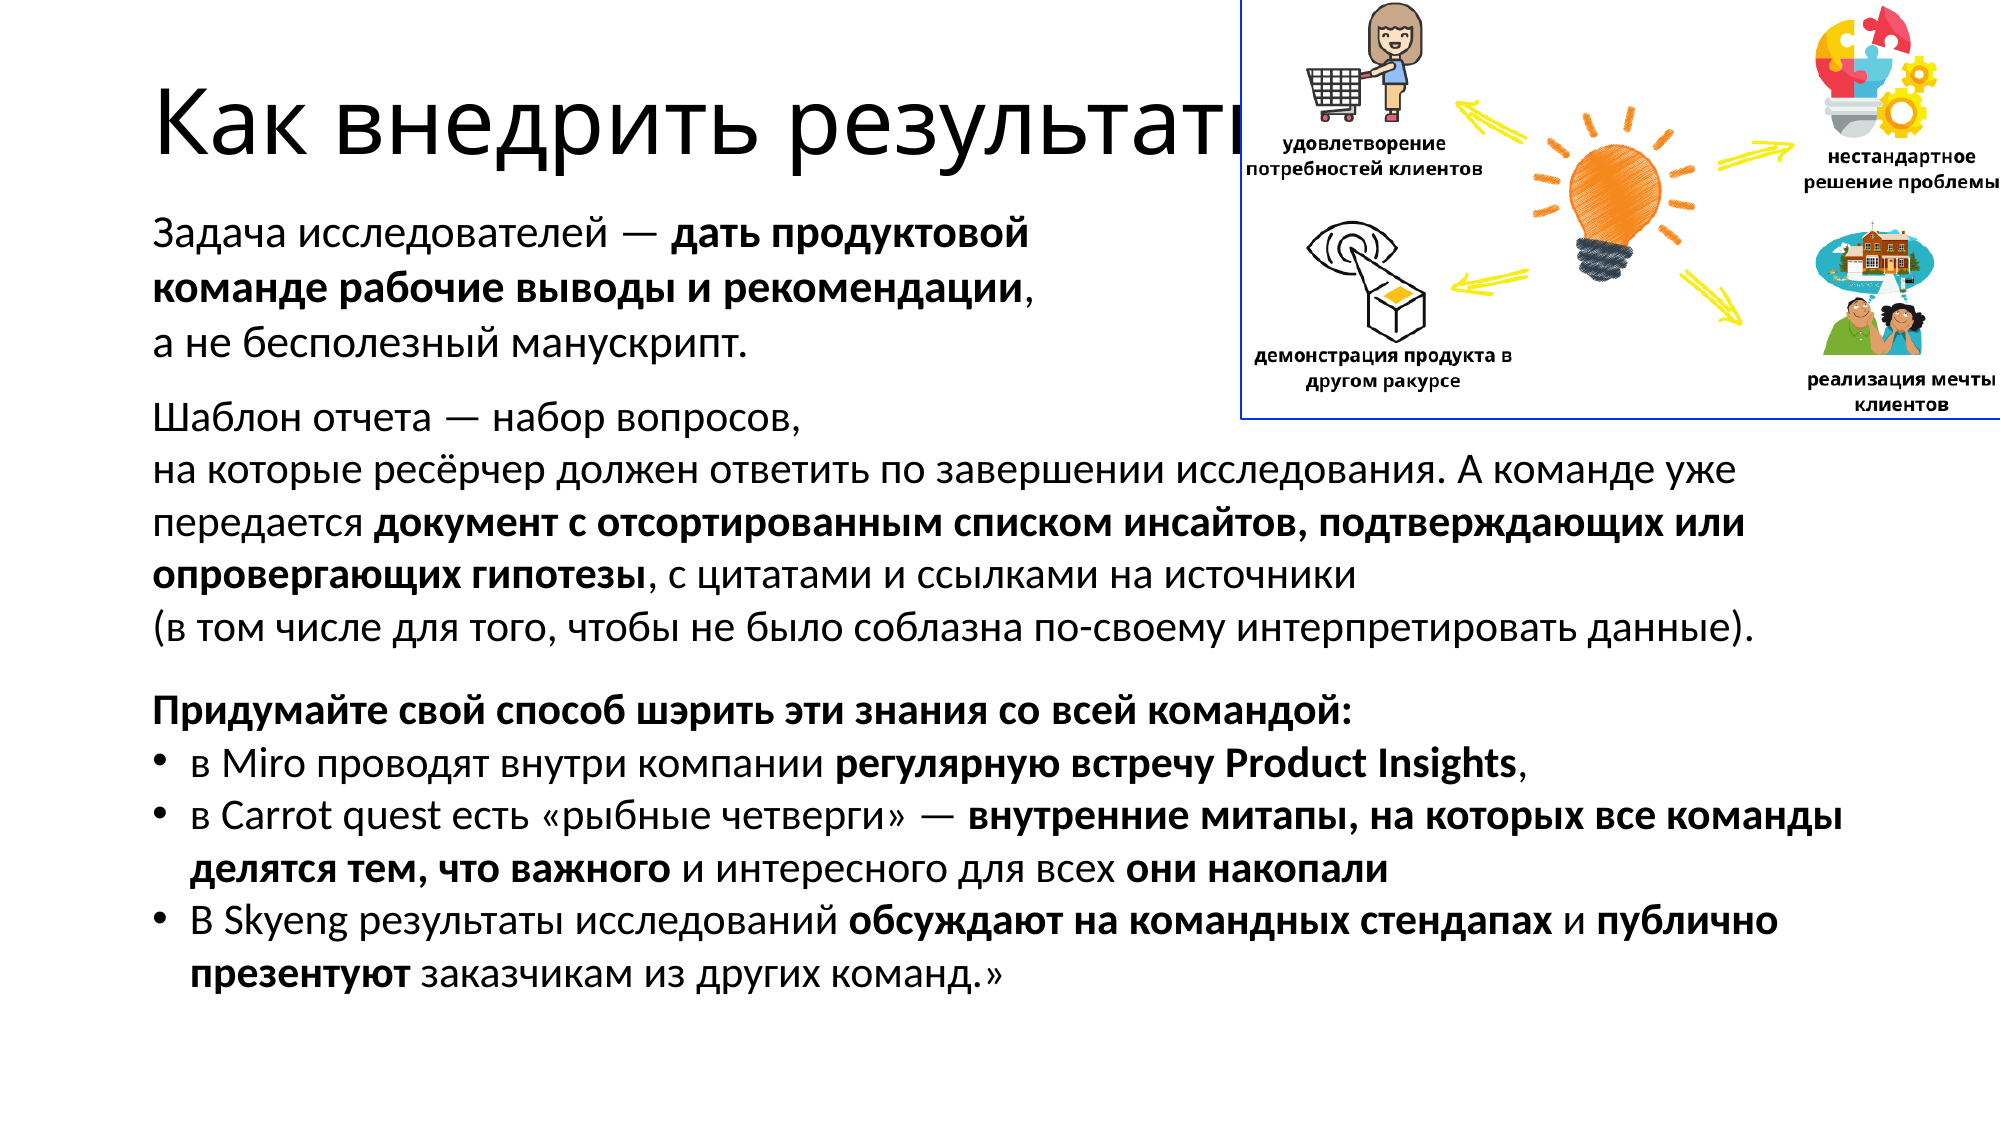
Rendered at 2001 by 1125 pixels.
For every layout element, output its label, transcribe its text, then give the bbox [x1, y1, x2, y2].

list Задача исследователей — дать продуктовой команде рабочие выводы и рекомендации, а не бесполезный манускрипт. Шаблон отчета — набор вопросов, на которые ресёрчер должен ответить по завершении исследования. А команде уже передается документ с отсортированным списком инсайтов, подтверждающих или опровергающих гипотезы, с цитатами и ссылками на источники (в том числе для того, чтобы не было соблазна по-своему интерпретировать данные). Придумайте свой способ шэрить эти знания со всей командой: в Miro проводят внутри компании регулярную встречу Product Insights, в Carrot quest есть «рыбные четверги» — внутренние митапы, на которых все команды делятся тем, что важного и интересного для всех они накопали В Skyeng результаты исследований обсуждают на командных стендапах и публично презентуют заказчикам из других команд.» [137, 194, 1918, 1095]
picture [1241, 0, 2000, 419]
title Как внедрить результаты? [137, 59, 1240, 190]
